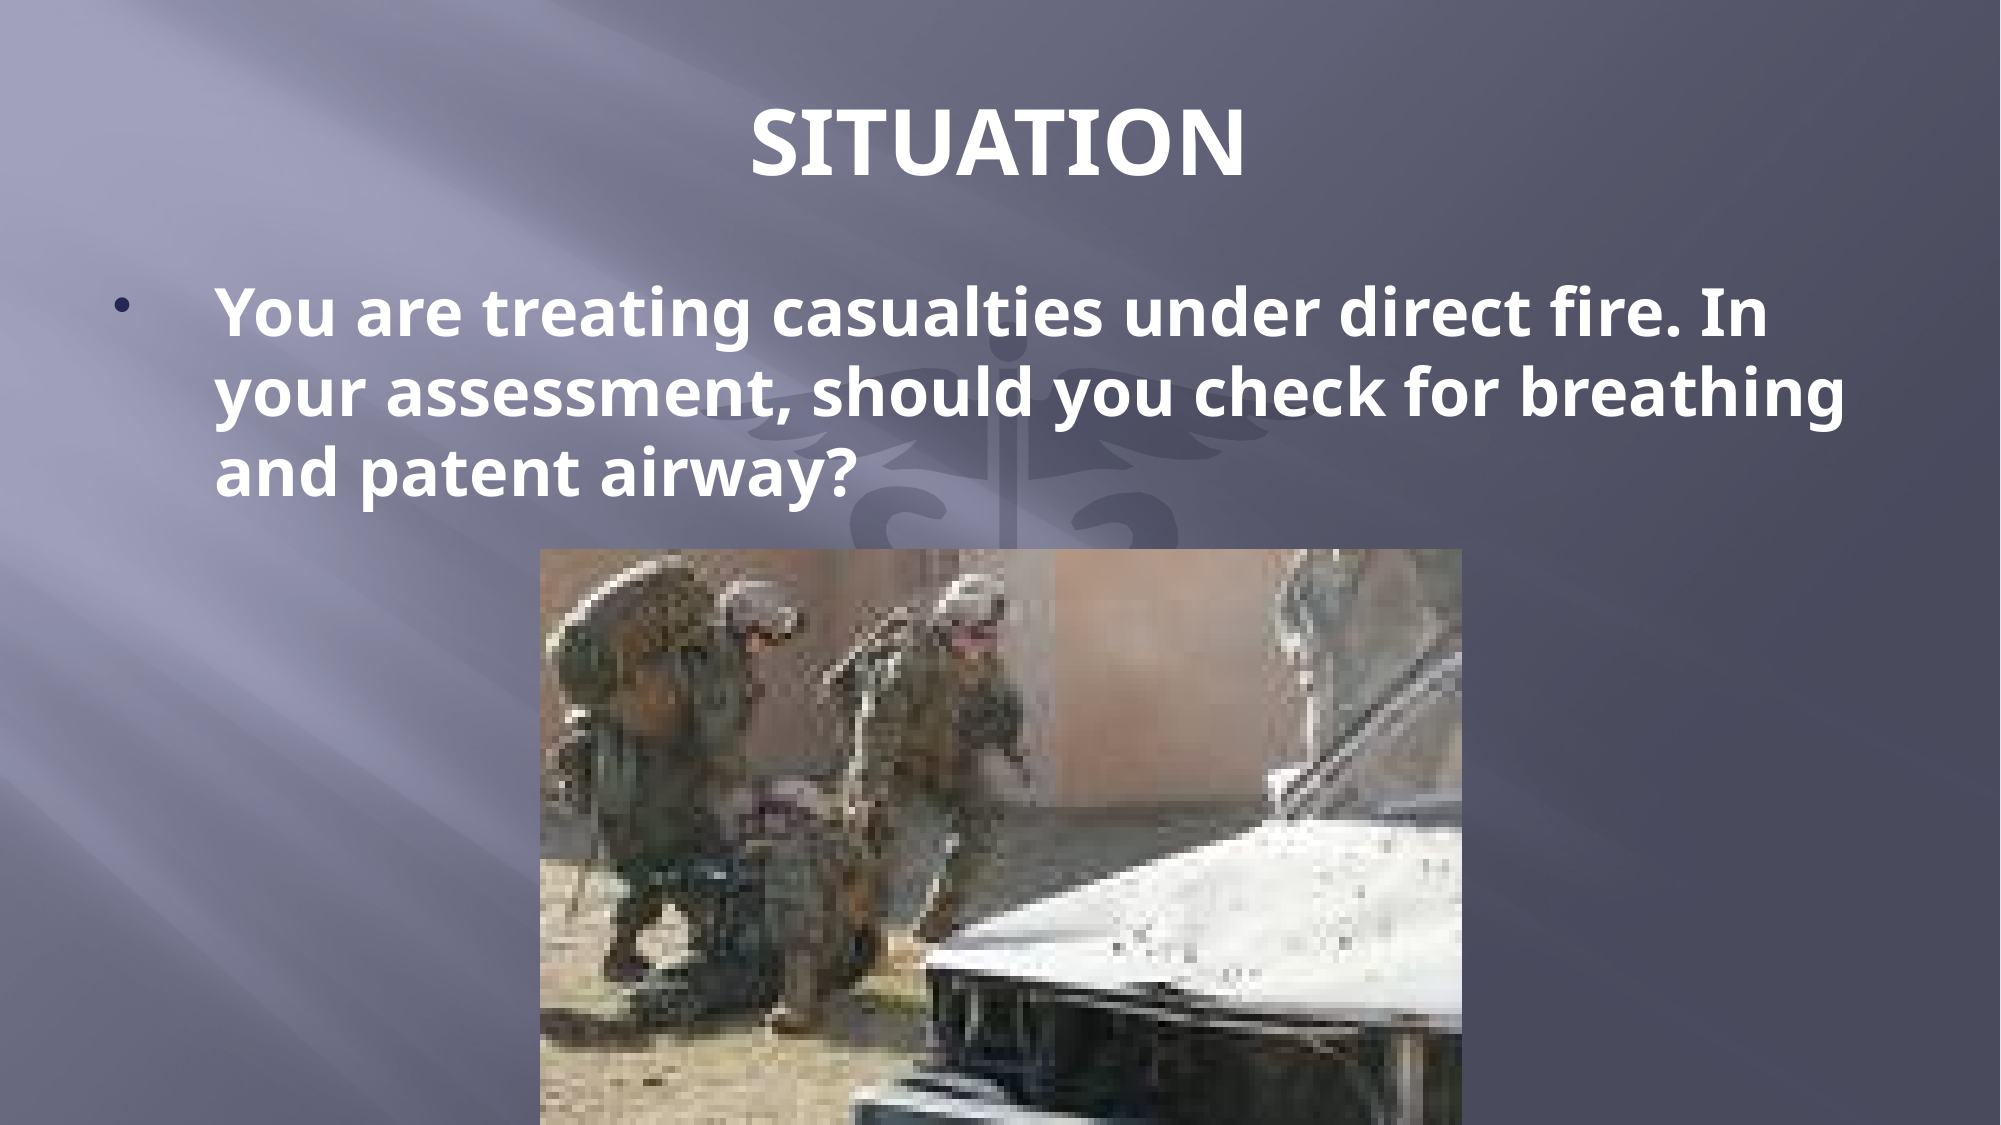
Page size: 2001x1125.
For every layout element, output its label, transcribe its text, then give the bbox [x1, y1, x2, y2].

title SITUATION [99, 45, 1900, 233]
list You are treating casualties under direct fire. In your assessment, should you check for breathing and patent airway? [99, 262, 1900, 1035]
picture [540, 549, 1462, 1125]
